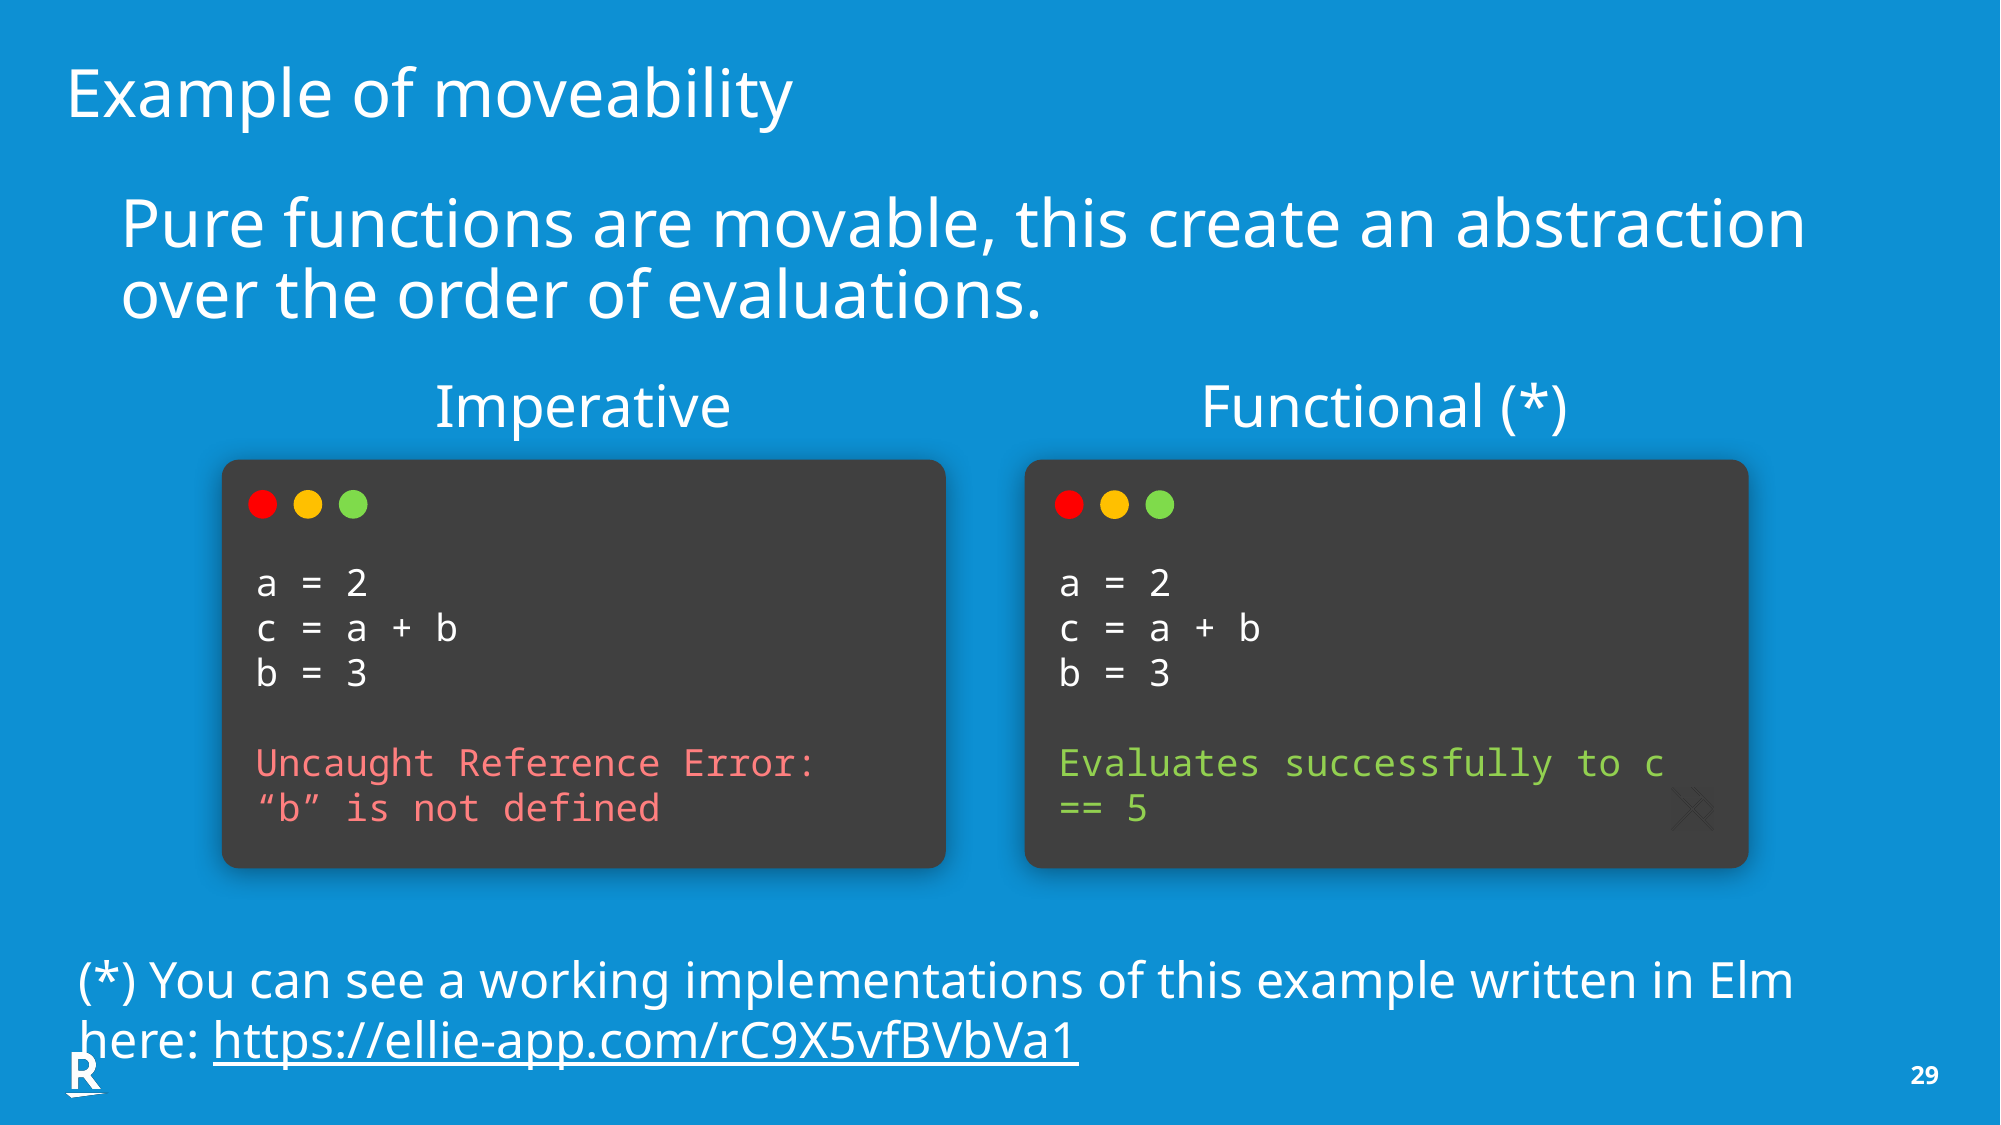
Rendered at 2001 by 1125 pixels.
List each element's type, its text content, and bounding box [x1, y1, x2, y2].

text_box Functional (*) [1022, 376, 1746, 431]
picture [403, 310, 430, 318]
picture [798, 310, 826, 318]
picture [72, 1053, 99, 1088]
picture [468, 310, 497, 318]
picture [67, 1093, 99, 1097]
picture [715, 310, 725, 317]
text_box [1024, 459, 1749, 869]
text_box Imperative [221, 377, 945, 459]
picture [997, 310, 1021, 318]
picture [171, 310, 181, 317]
picture [877, 310, 892, 318]
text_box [221, 459, 946, 869]
picture [836, 310, 863, 318]
picture [510, 310, 535, 318]
picture [741, 310, 768, 318]
picture [593, 310, 620, 318]
picture [282, 310, 297, 318]
picture [348, 310, 373, 318]
picture [127, 310, 154, 318]
text_box (*) You can see a working implementations of this example written in Elm here: https://ellie-app.com/rC9X5vfBVbVa1 [78, 955, 1873, 1076]
text_box Example of moveability [21, 10, 1672, 171]
picture [673, 310, 698, 318]
picture [918, 310, 945, 318]
text_box Pure functions are movable, this create an abstraction over the order of evaluations. [120, 189, 1873, 310]
picture [1030, 311, 1037, 318]
picture [200, 310, 225, 318]
